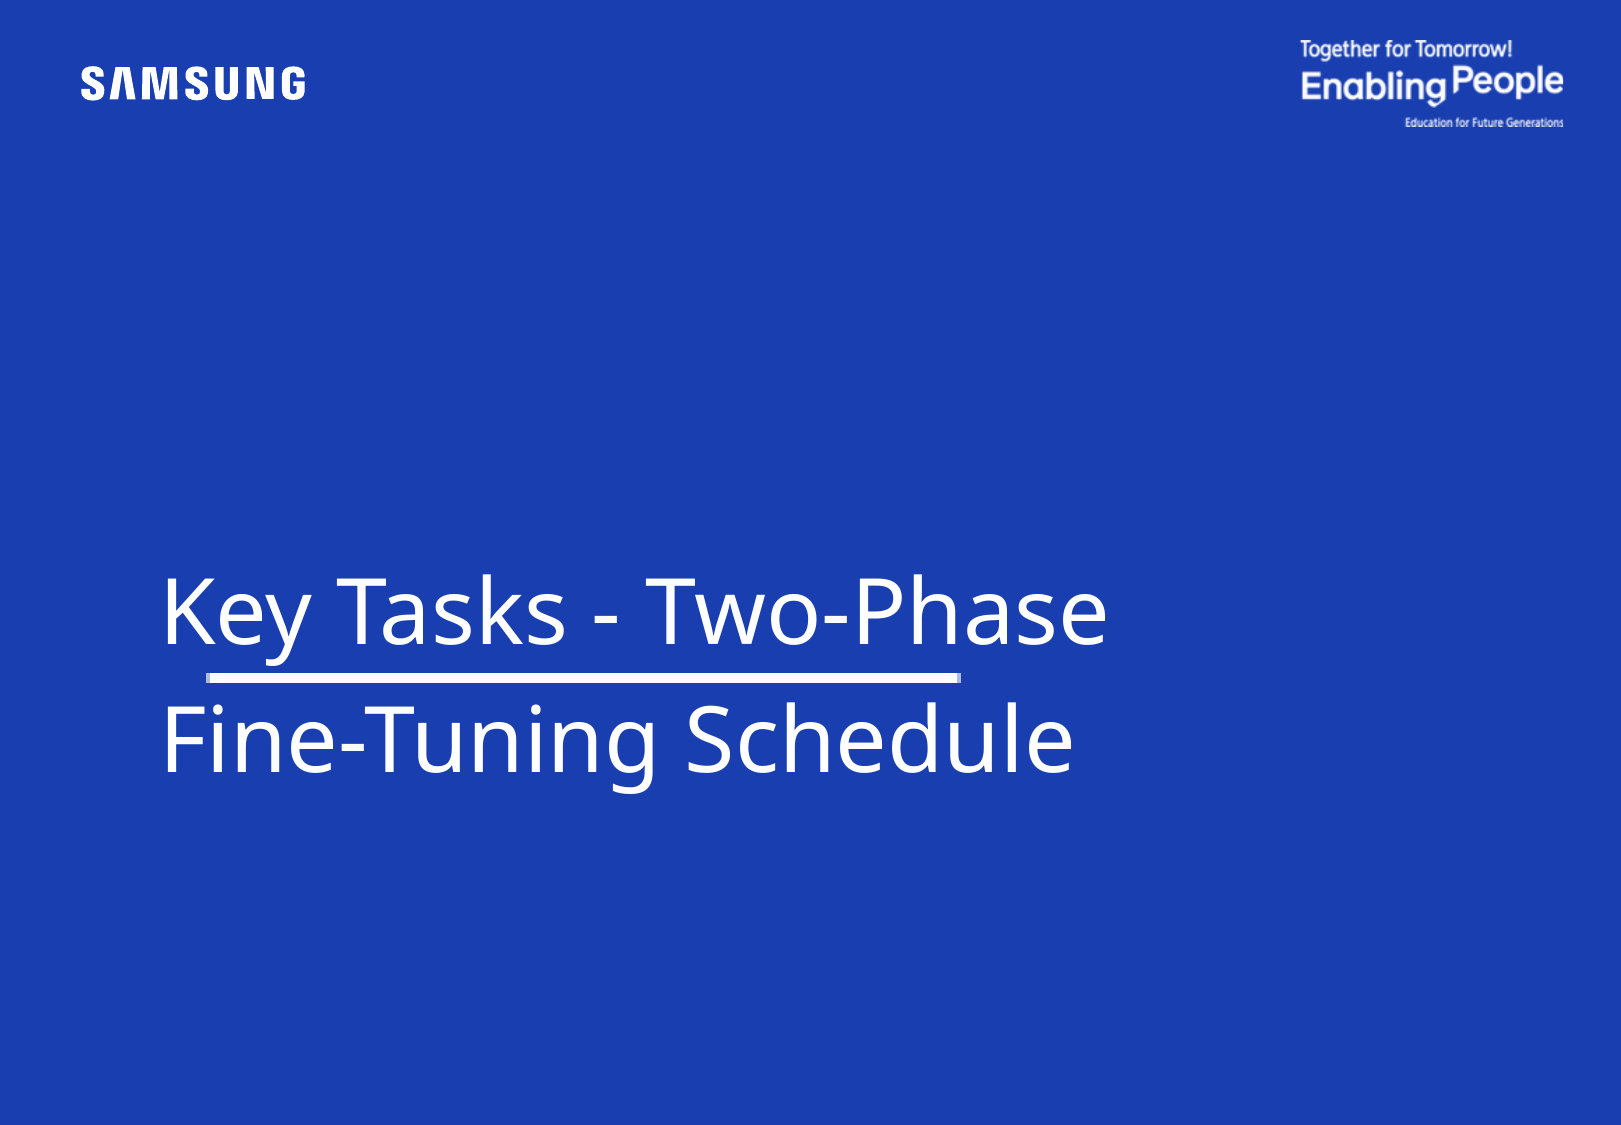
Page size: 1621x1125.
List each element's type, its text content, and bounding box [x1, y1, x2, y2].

text_box [1300, 40, 1564, 127]
text_box Key Tasks - Two-Phase Fine-Tuning Schedule [159, 534, 1186, 792]
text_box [81, 65, 305, 101]
